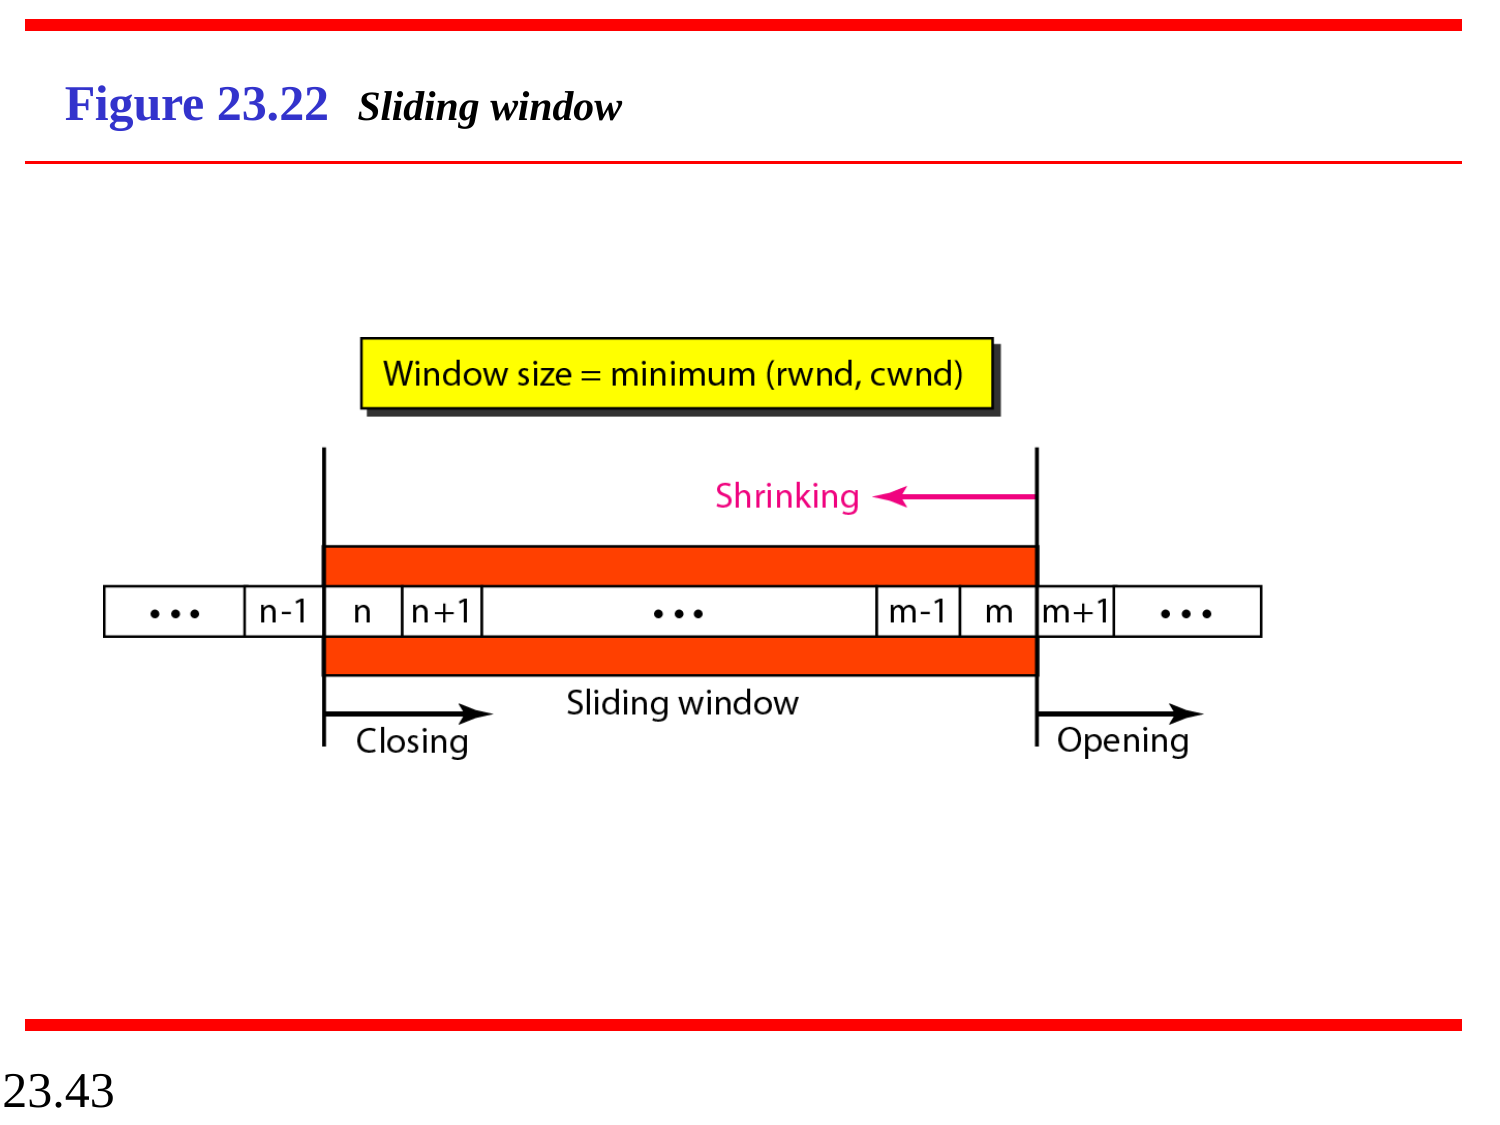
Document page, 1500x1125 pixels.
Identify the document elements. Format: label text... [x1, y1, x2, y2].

picture [103, 337, 1263, 761]
title Figure 23.22 Sliding window [62, 68, 624, 259]
slide_number 23.43 [0, 1060, 122, 1125]
